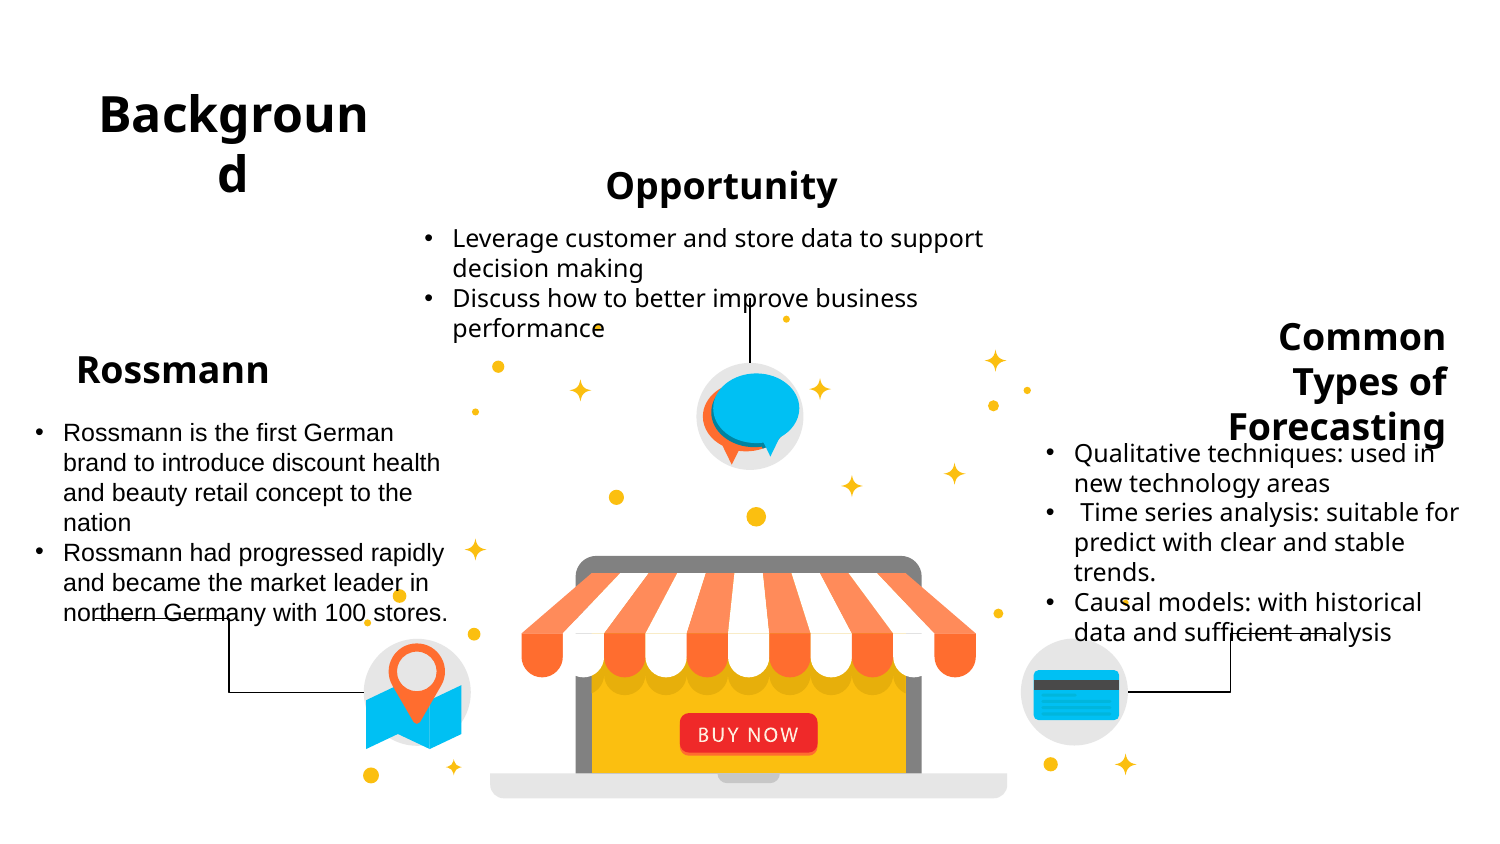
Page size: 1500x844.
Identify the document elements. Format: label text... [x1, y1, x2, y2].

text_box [1033, 669, 1120, 721]
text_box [362, 315, 1137, 799]
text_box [702, 373, 800, 465]
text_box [19, 312, 481, 578]
title Background [75, 67, 393, 162]
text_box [365, 643, 462, 750]
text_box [1030, 347, 1481, 527]
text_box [94, 618, 365, 693]
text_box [1127, 633, 1334, 693]
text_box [409, 155, 1091, 299]
